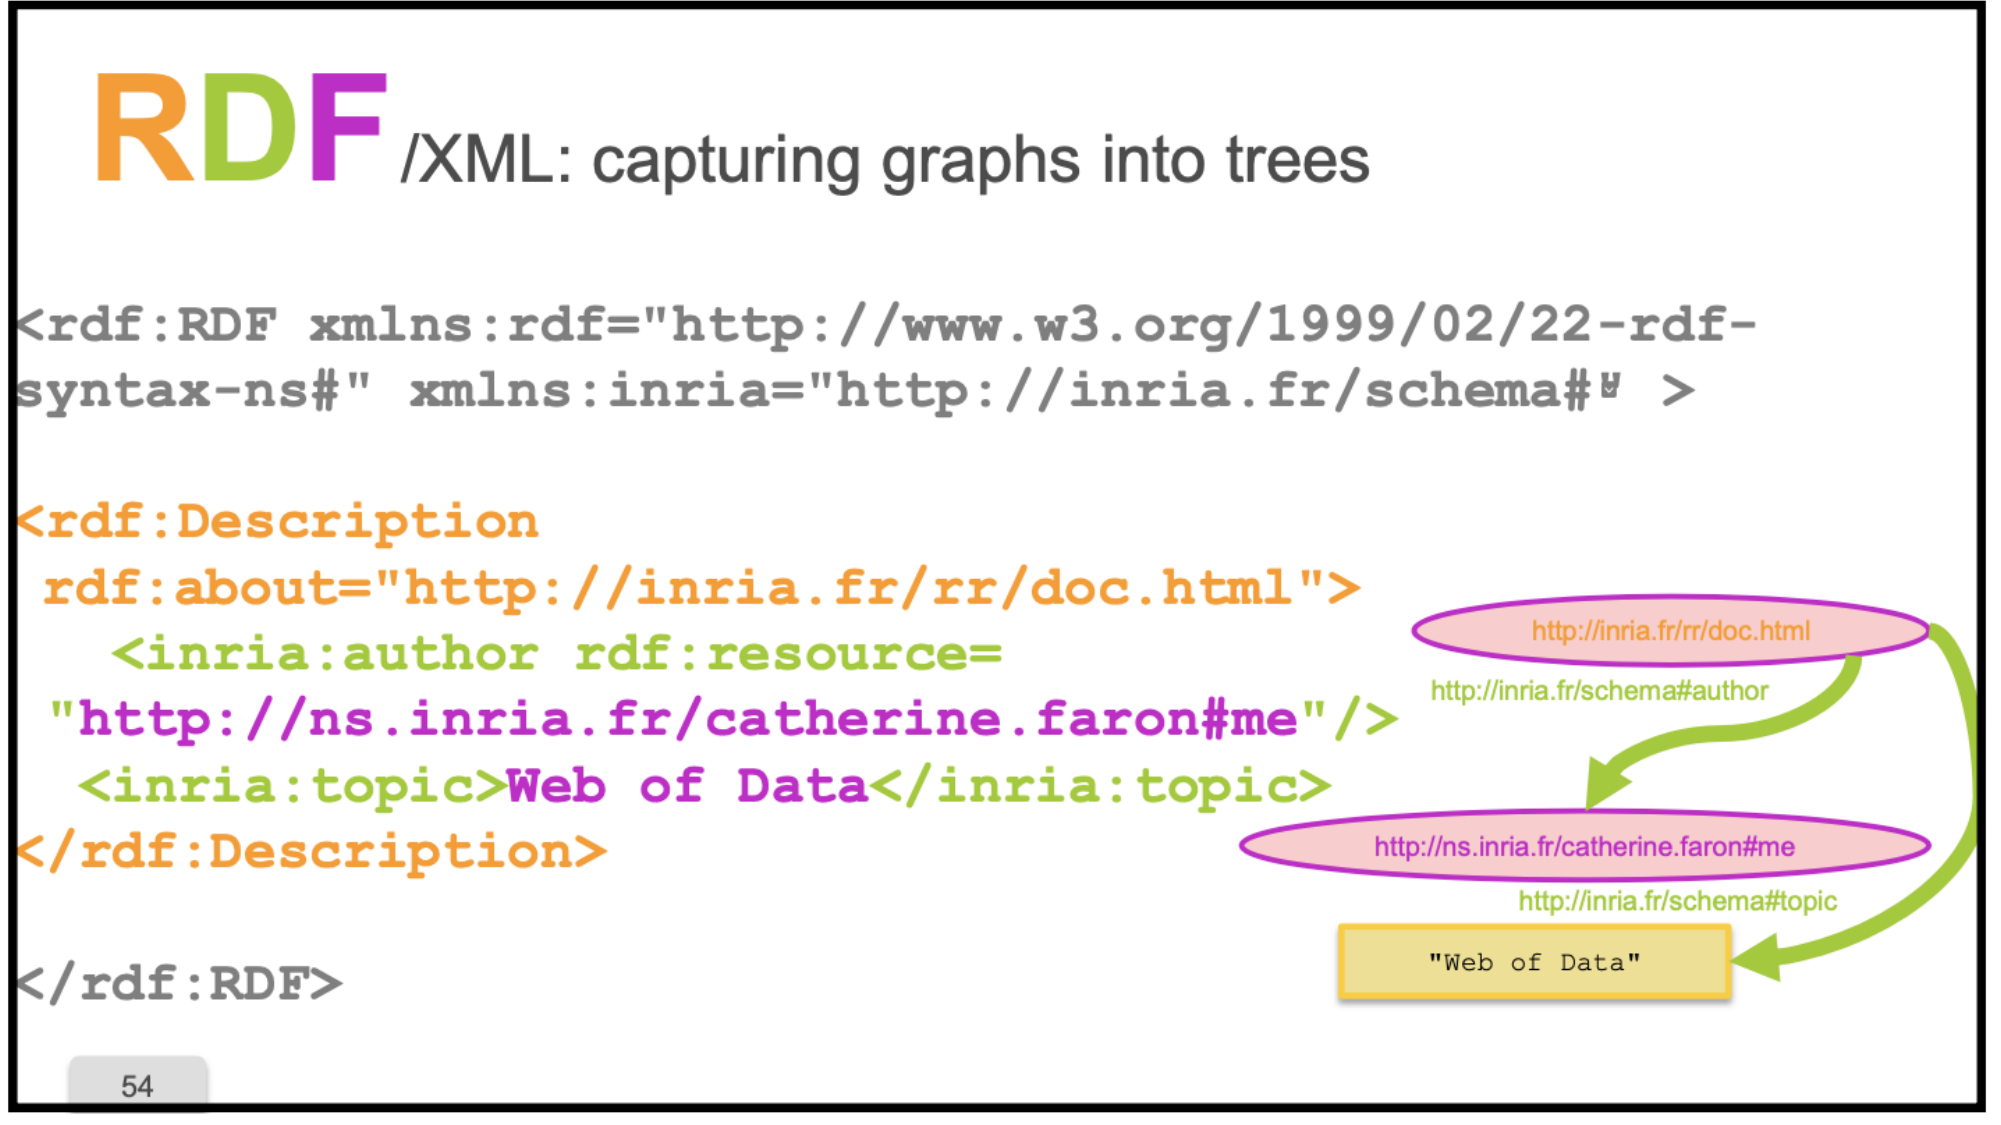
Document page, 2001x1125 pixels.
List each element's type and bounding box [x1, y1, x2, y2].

list [0, 0, 2000, 1125]
